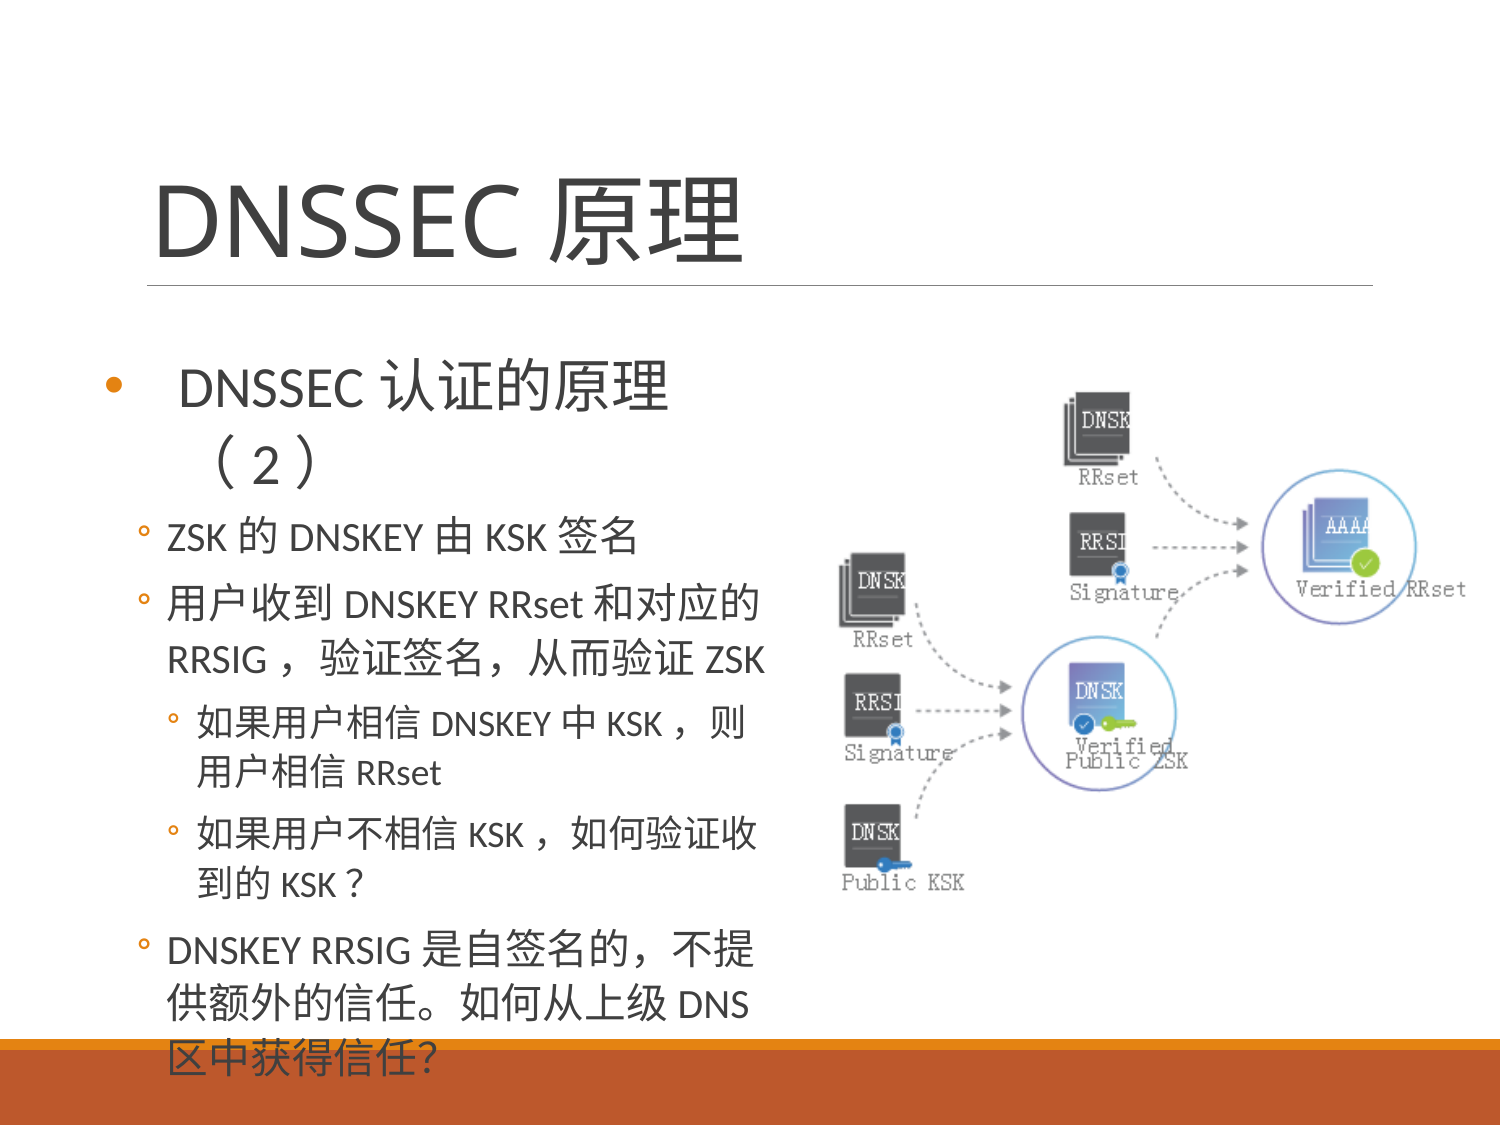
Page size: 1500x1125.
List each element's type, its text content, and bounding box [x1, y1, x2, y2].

picture [820, 365, 1500, 932]
title DNSSEC原理 [135, 47, 1373, 285]
list DNSSEC认证的原理（2） ZSK的DNSKEY由KSK签名 用户收到DNSKEY RRset和对应的RRSIG，验证签名，从而验证ZSK 如果用户相信DNSKEY中KSK，则用户相信RRset 如果用户不相信KSK，如何验证收到的KSK？ DNSKEY RRSIG是自签名的，不提供额外的信任。如何从上级DNS区中获得信任？ [103, 334, 774, 830]
